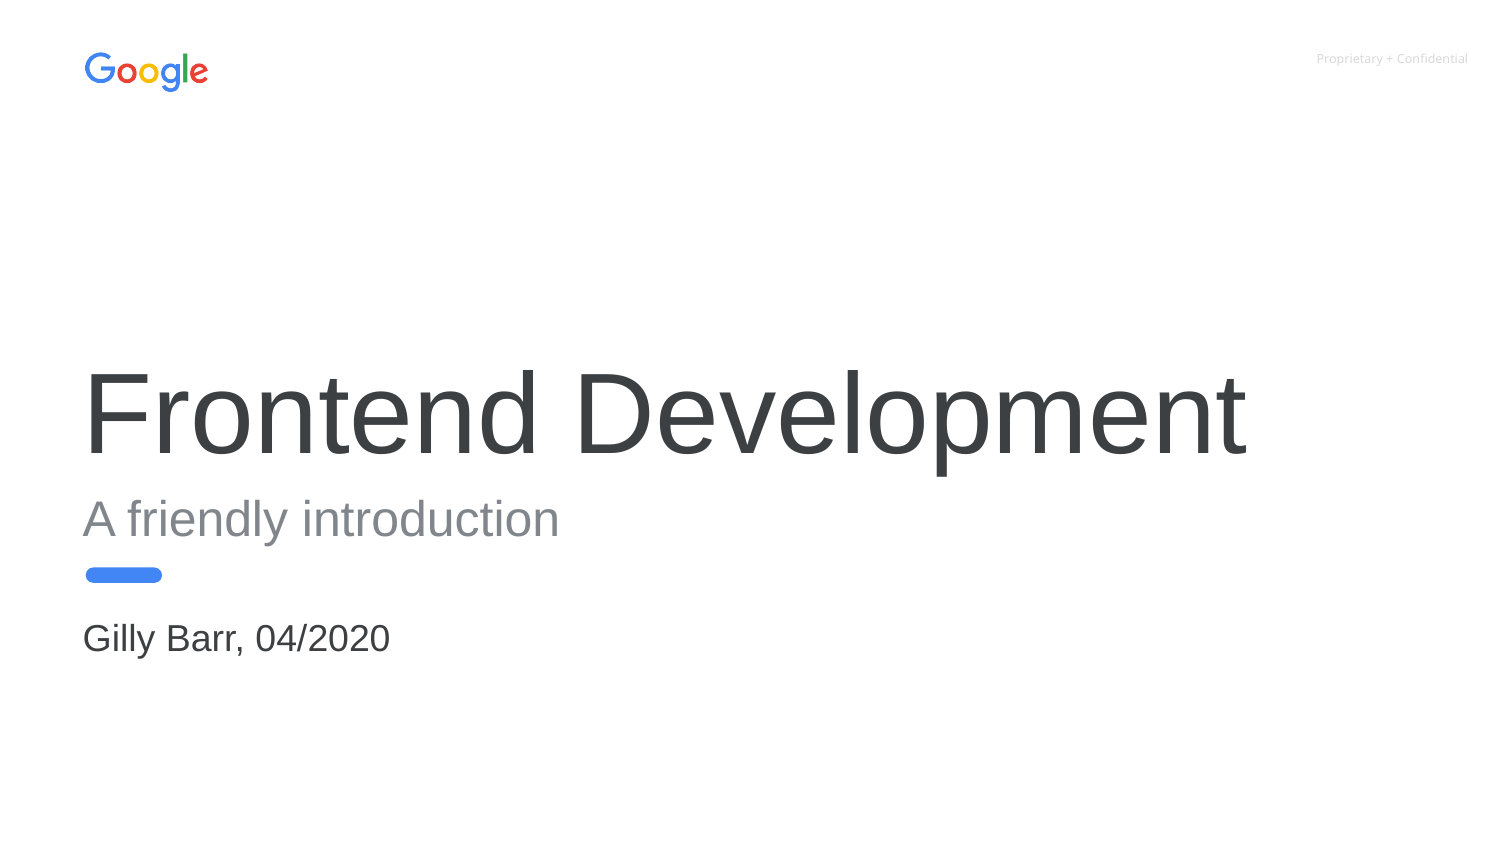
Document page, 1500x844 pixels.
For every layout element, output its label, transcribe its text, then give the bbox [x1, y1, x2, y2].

text_box [85, 567, 163, 583]
text_box Frontend Development [79, 331, 1443, 473]
picture [85, 52, 208, 92]
text_box A friendly introduction [79, 473, 1483, 547]
text_box Gilly Barr, 04/2020 [79, 603, 1443, 660]
